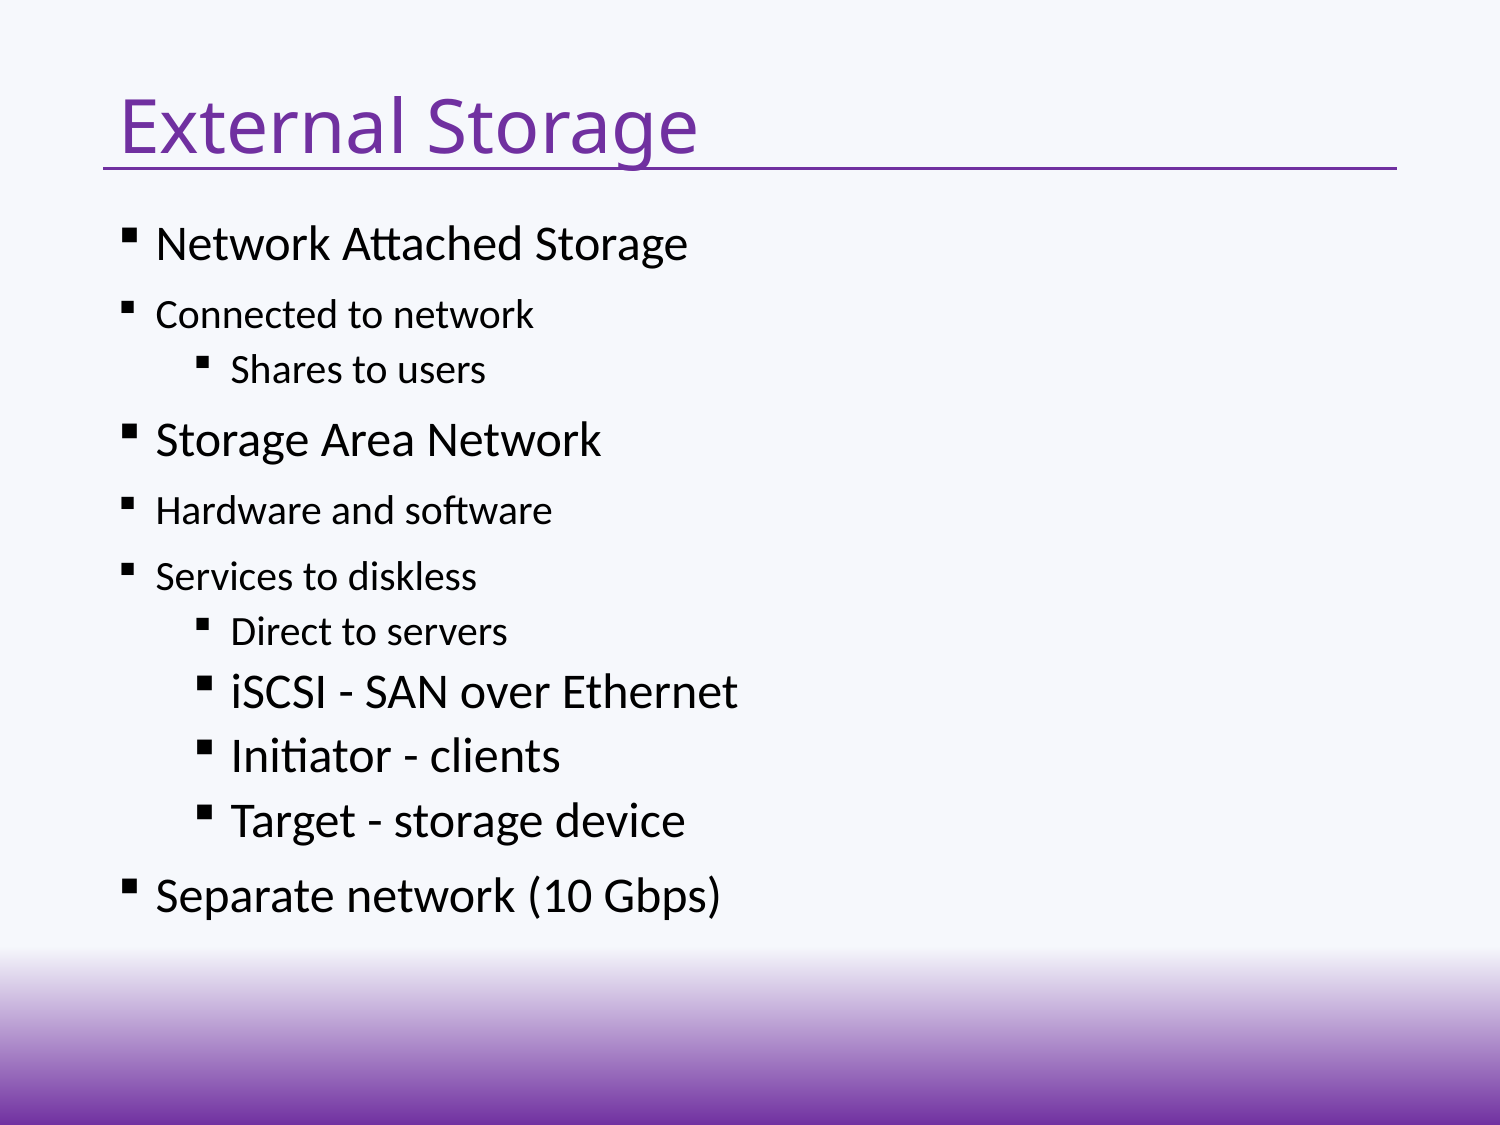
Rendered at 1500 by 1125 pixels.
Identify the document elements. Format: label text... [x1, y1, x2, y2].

list Network Attached Storage Connected to network Shares to users Storage Area Network Hardware and software Services to diskless Direct to servers iSCSI - SAN over Ethernet Initiator - clients Target - storage device Separate network (10 Gbps) [103, 210, 1397, 1000]
title External Storage [103, 49, 1397, 210]
